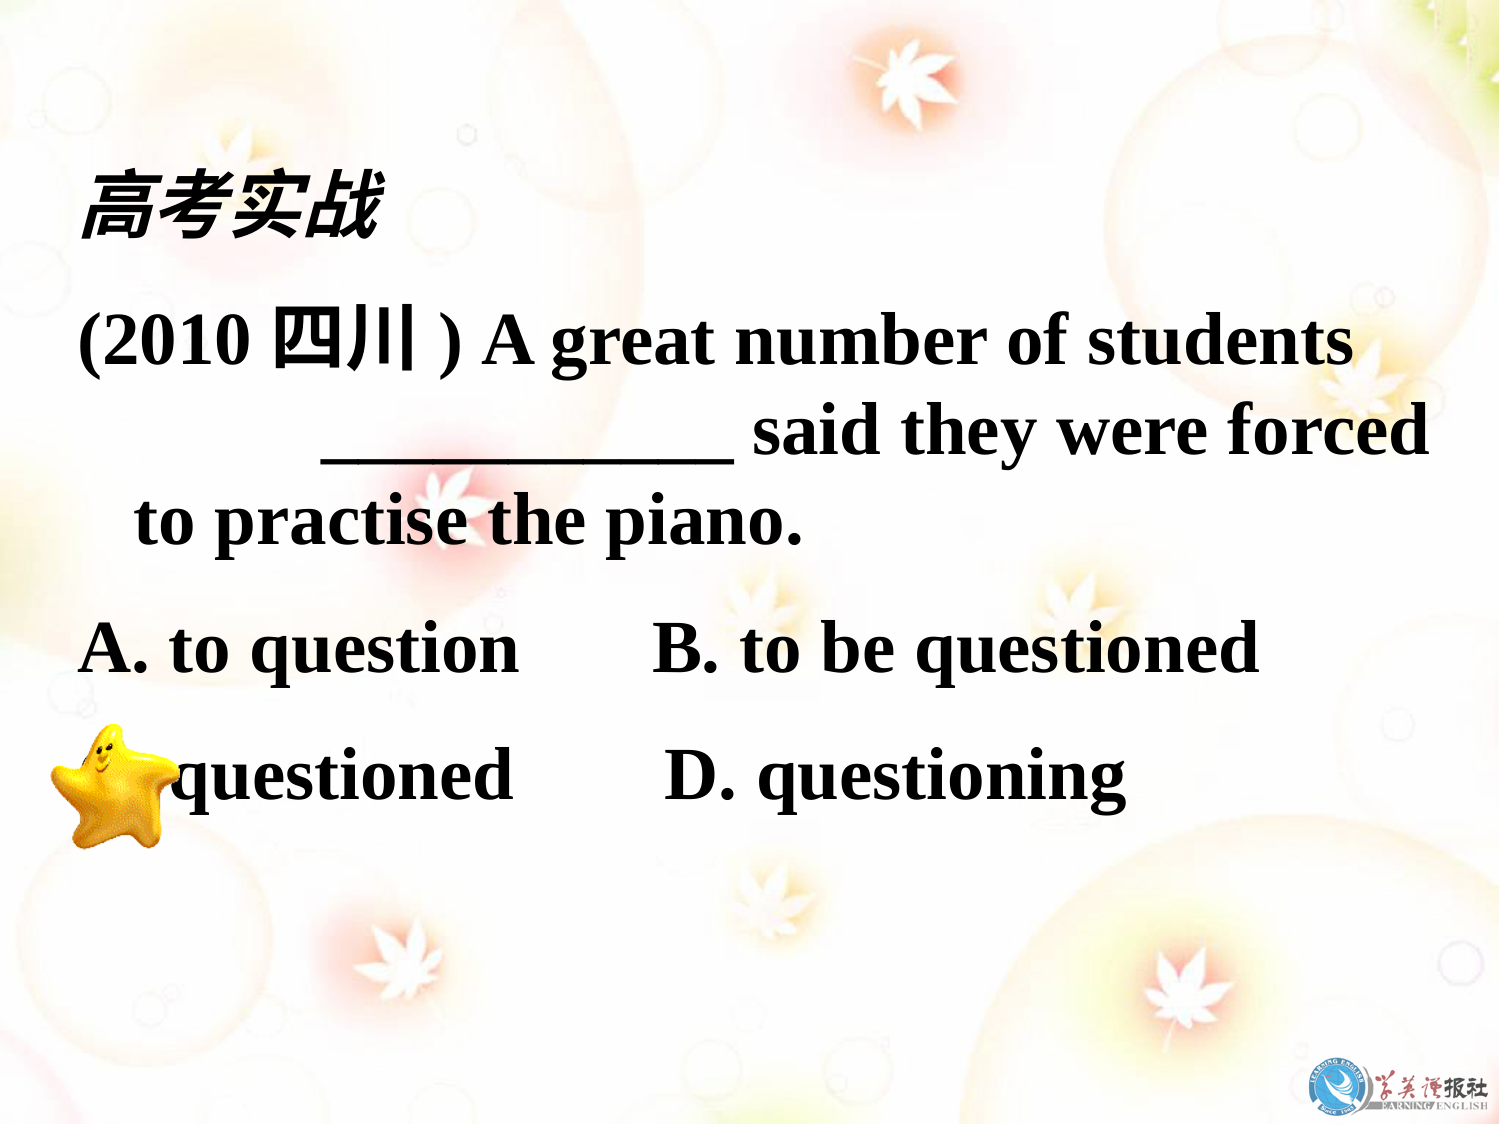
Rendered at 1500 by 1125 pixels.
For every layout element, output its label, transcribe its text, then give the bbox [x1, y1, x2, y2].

text_box 高考实战 [62, 149, 1475, 255]
picture [0, 0, 1500, 1125]
text_box (2010四川) A great number of students ___________ said they were forced to practise the piano. A. to question B. to be questioned C. questioned D. questioning [62, 282, 1475, 822]
